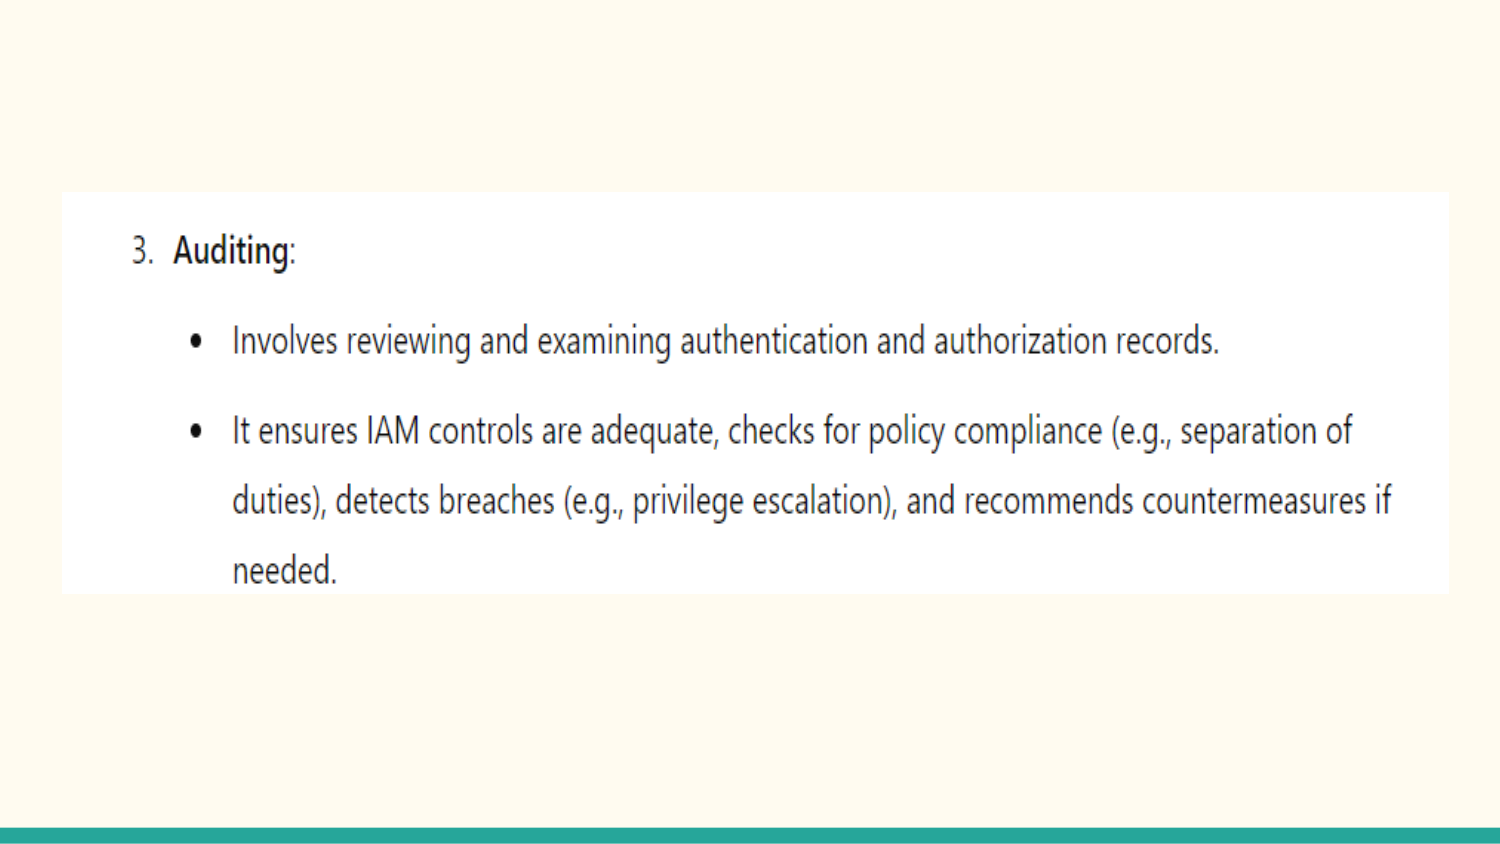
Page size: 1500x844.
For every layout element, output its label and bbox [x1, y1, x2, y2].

picture [61, 191, 1450, 594]
